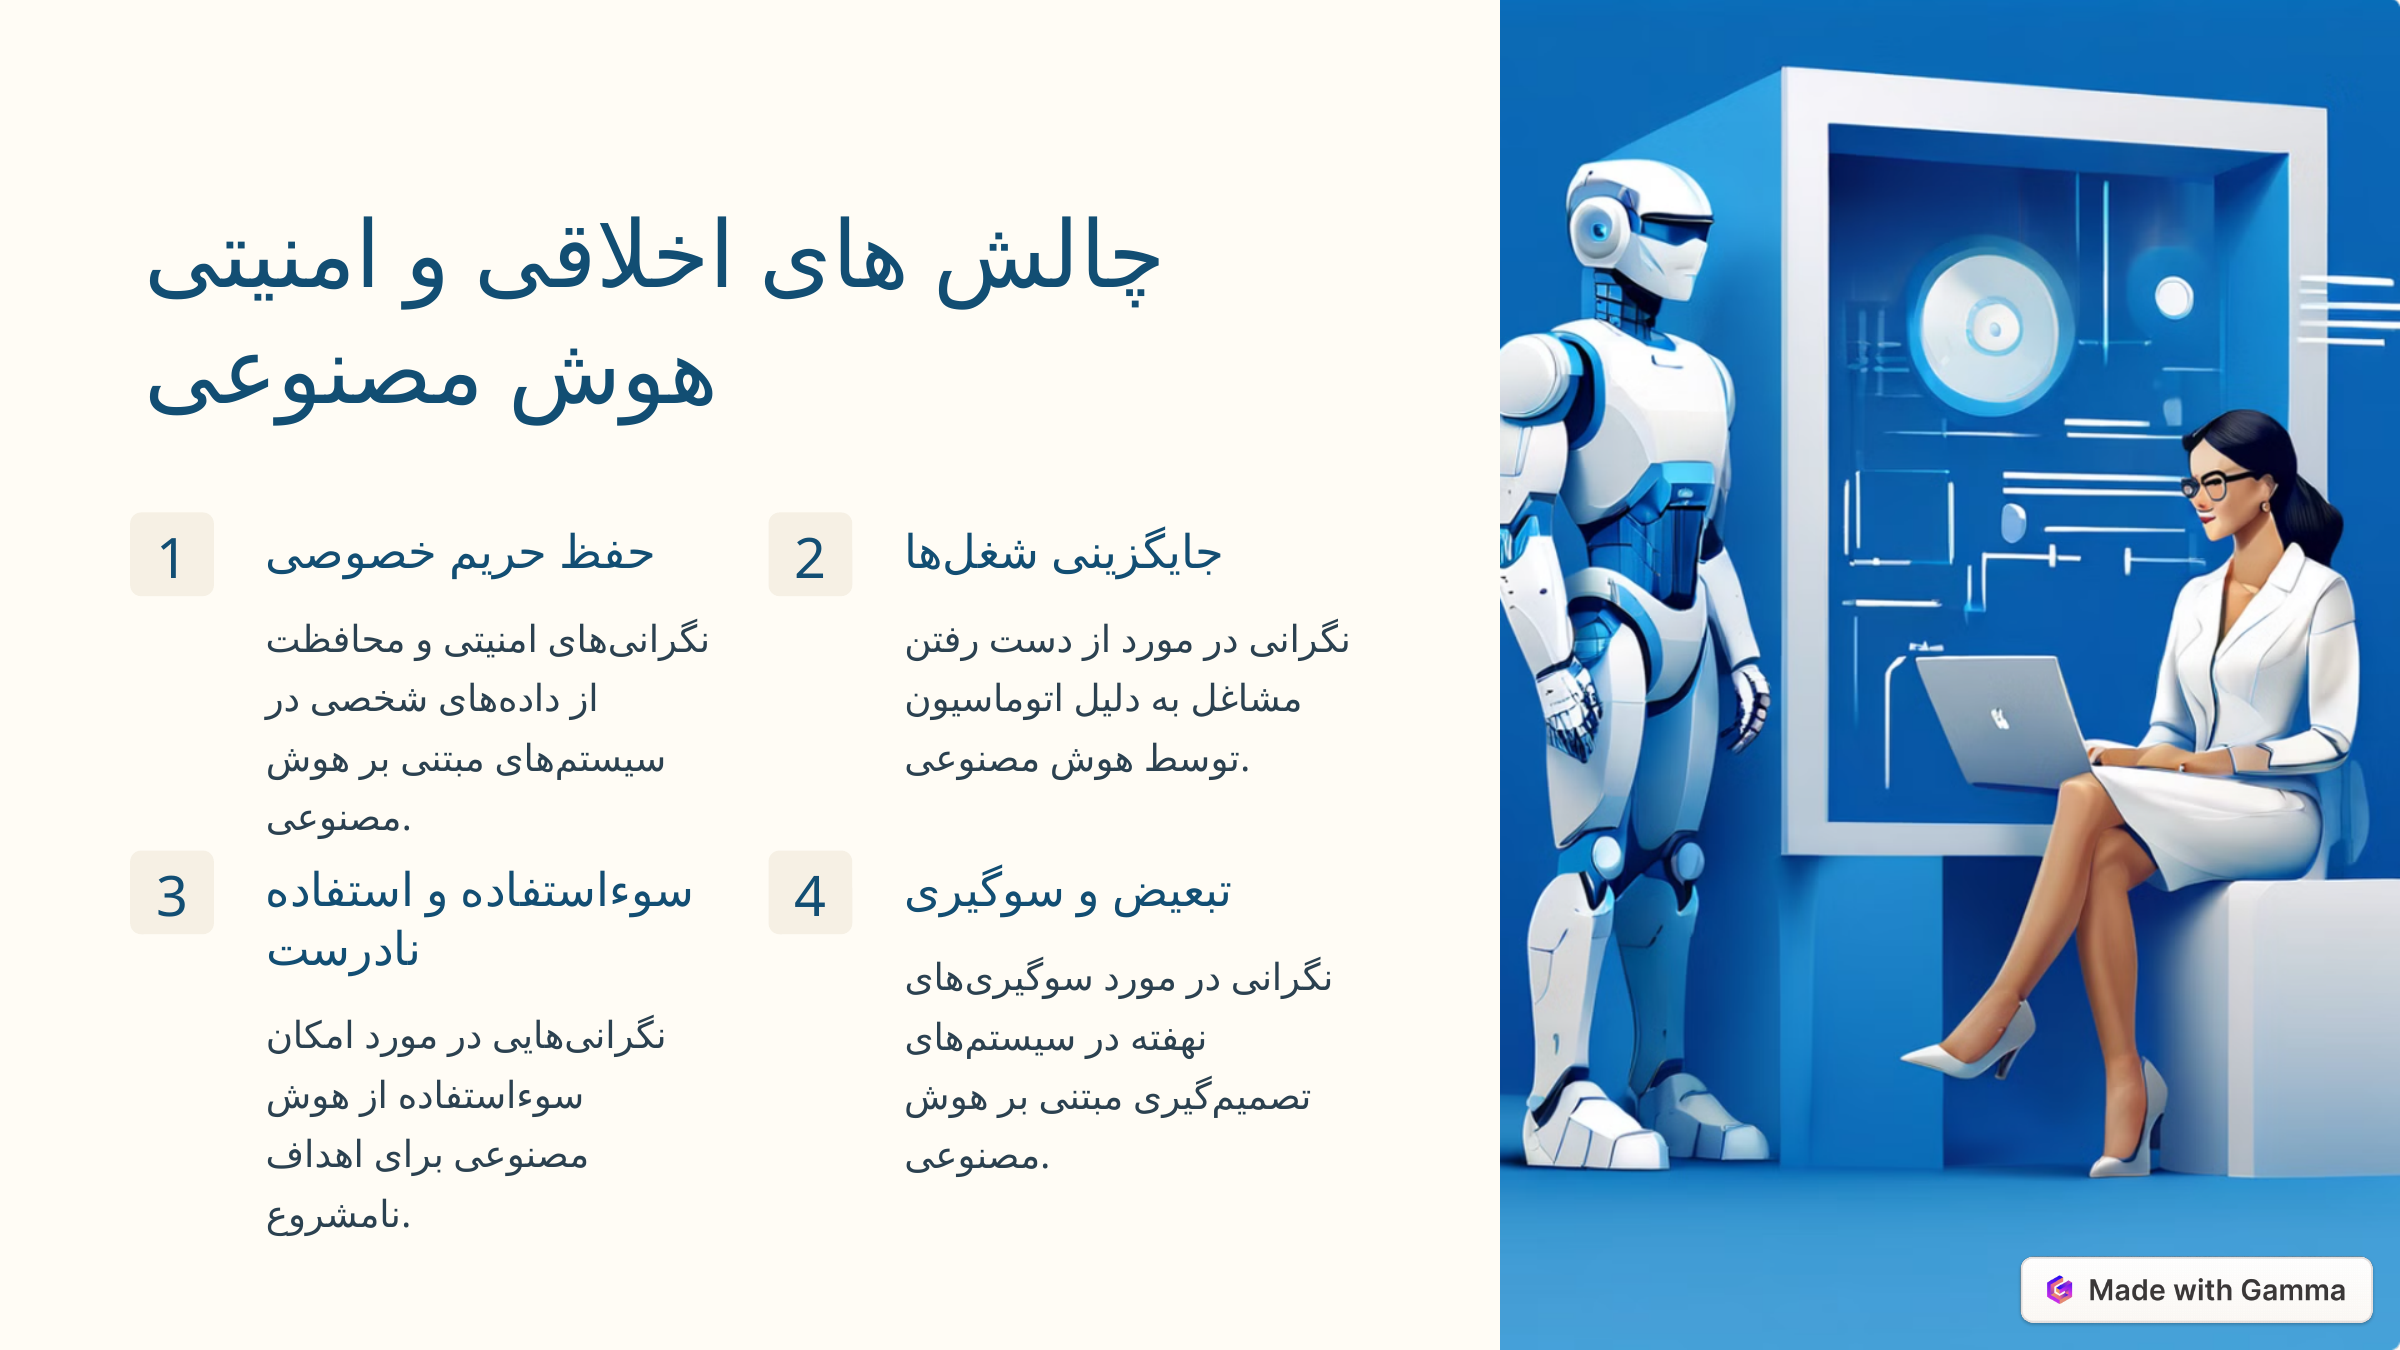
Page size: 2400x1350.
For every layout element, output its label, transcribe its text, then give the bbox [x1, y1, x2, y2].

text_box حفظ حریم خصوصی [251, 512, 717, 571]
picture [1499, 0, 2400, 1350]
text_box نگرانی‌های امنیتی و محافظت از داده‌های شخصی در سیستم‌های مبتنی بر هوش مصنوعی. [251, 592, 732, 772]
text_box چالش های اخلاقی و امنیتی هوش مصنوعی [130, 182, 1370, 415]
text_box 4 [792, 864, 829, 921]
text_box [768, 850, 853, 935]
text_box 1 [158, 526, 186, 583]
text_box نگرانی‌هایی در مورد امکان سوءاستفاده از هوش مصنوعی برای اهداف نامشروع. [251, 989, 732, 1168]
text_box [0, 0, 1499, 1350]
text_box [768, 512, 853, 597]
text_box 3 [156, 864, 188, 921]
text_box نگرانی در مورد سوگیری‌های نهفته در سیستم‌های تصمیم‌گیری مبتنی بر هوش مصنوعی. [889, 930, 1370, 1110]
text_box تبعیض و سوگیری [889, 850, 1355, 909]
text_box نگرانی در مورد از دست رفتن مشاغل به دلیل اتوماسیون توسط هوش مصنوعی. [889, 592, 1370, 772]
text_box جایگزینی شغل‌ها [889, 512, 1355, 571]
text_box سوءاستفاده و استفاده نادرست [251, 850, 732, 967]
text_box [130, 512, 214, 597]
text_box [130, 850, 214, 935]
text_box 2 [794, 526, 826, 583]
